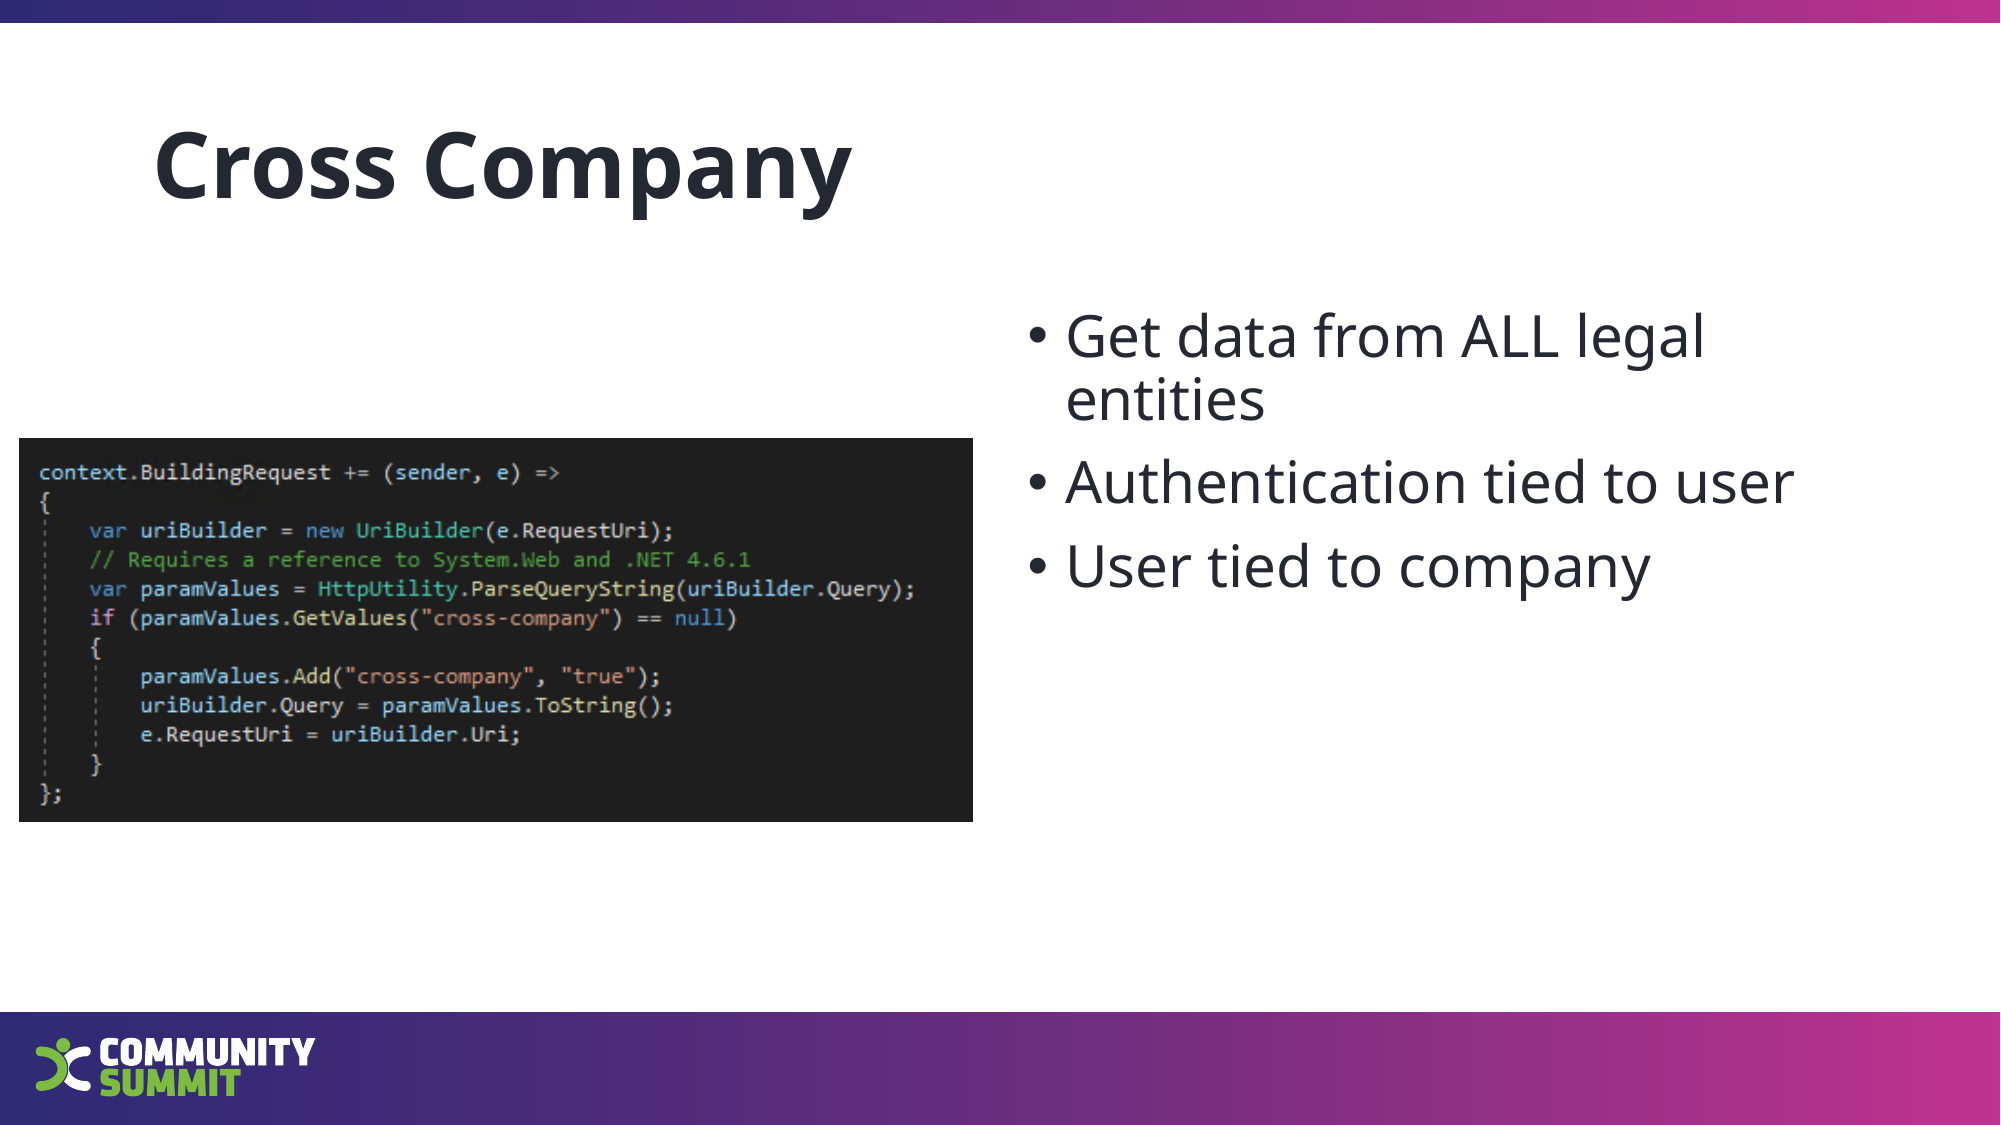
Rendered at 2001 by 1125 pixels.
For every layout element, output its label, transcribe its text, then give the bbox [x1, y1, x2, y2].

title Cross Company [137, 59, 1863, 278]
picture [0, 0, 2000, 23]
picture [0, 1012, 2000, 1125]
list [19, 438, 973, 822]
list Get data from ALL legal entities Authentication tied to user User tied to company [1012, 299, 1863, 1014]
